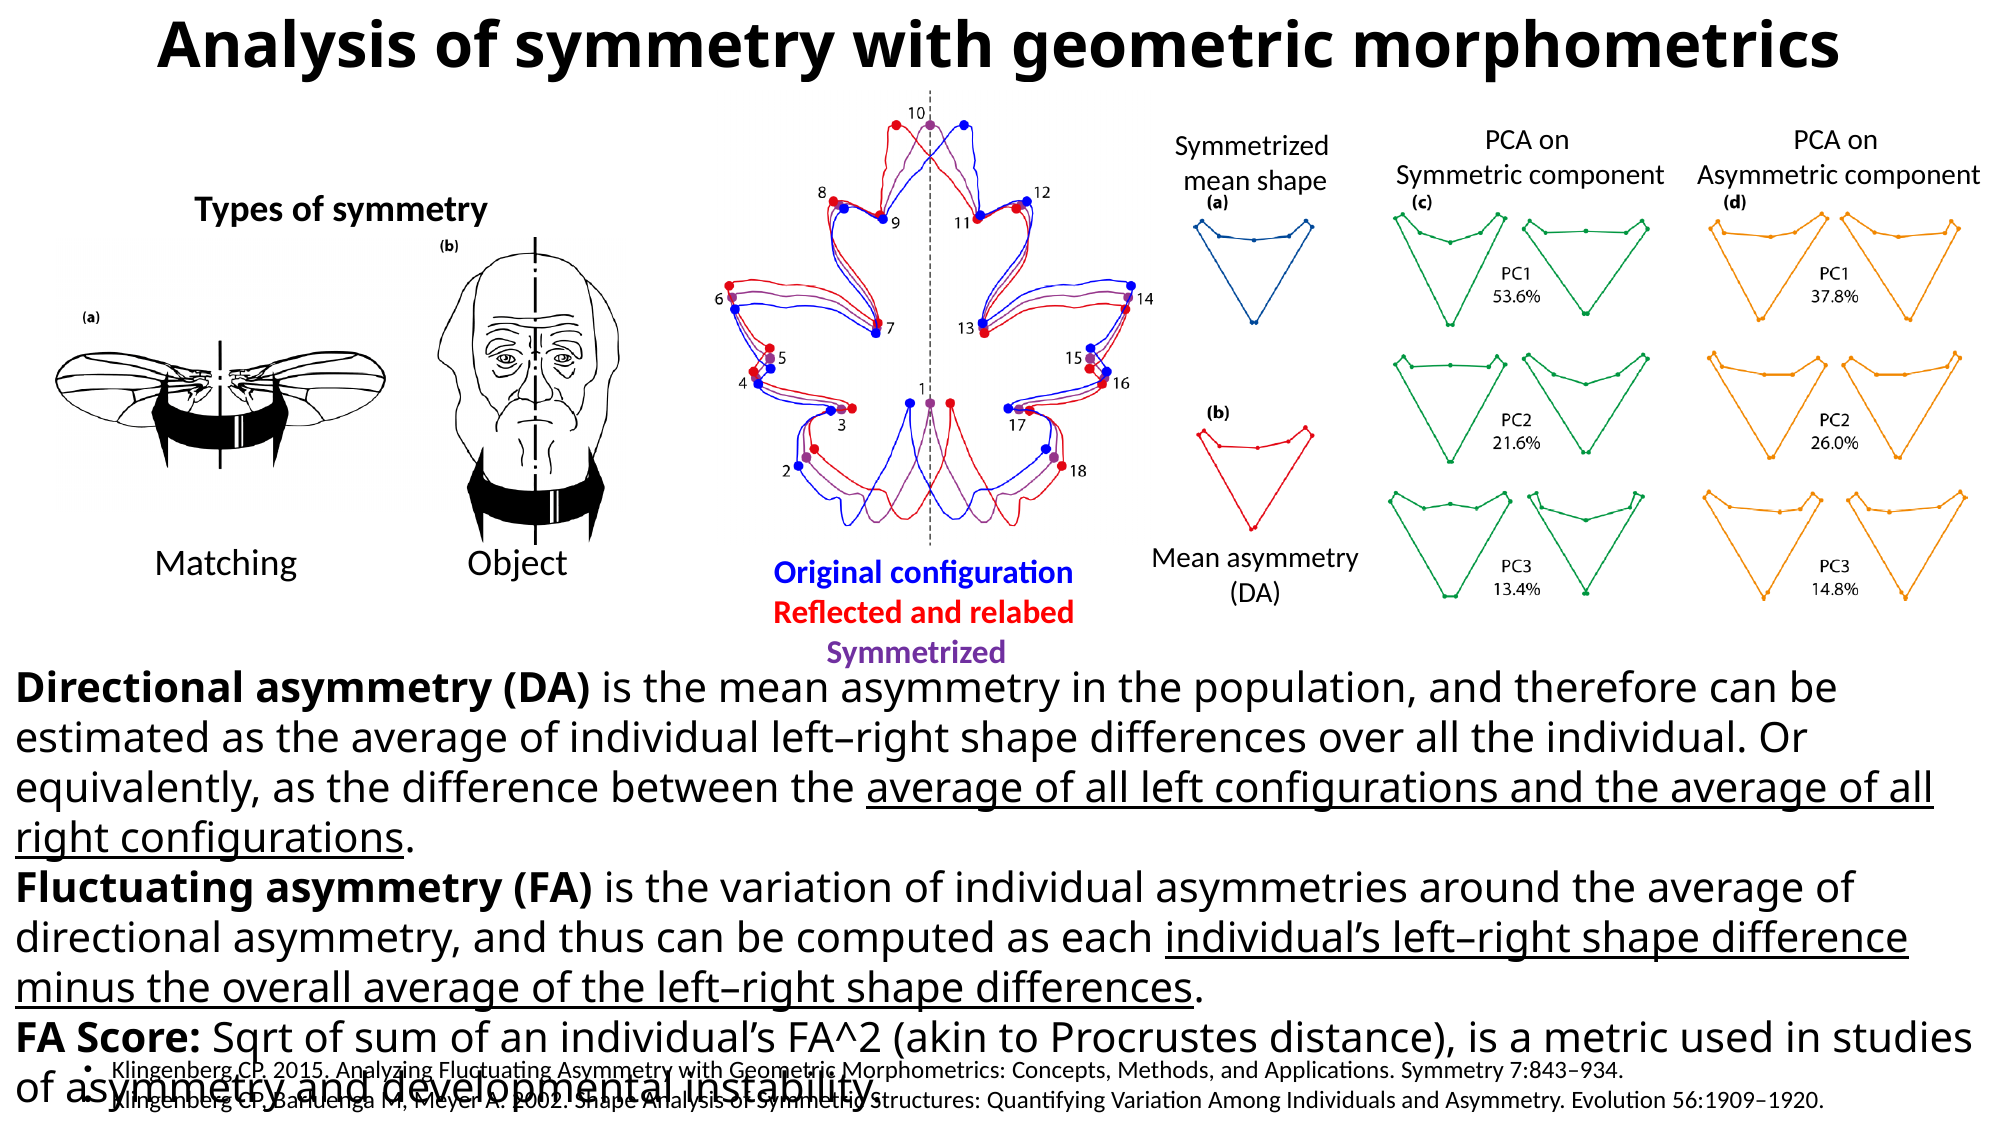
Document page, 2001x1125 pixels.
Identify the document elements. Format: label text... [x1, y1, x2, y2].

text_box Directional asymmetry (DA) is the mean asymmetry in the population, and therefore can be estimated as the average of individual left–right shape differences over all the individual. Or equivalently, as the difference between the average of all left configurations and the average of all right configurations. Fluctuating asymmetry (FA) is the variation of individual asymmetries around the average of directional asymmetry, and thus can be computed as each individual’s left–right shape difference minus the overall average of the left–right shape differences. FA Score: Sqrt of sum of an individual’s FA^2 (akin to Procrustes distance), is a metric used in studies of asymmetry and developmental instability. [0, 653, 2000, 1119]
text_box Mean asymmetry (DA) [1161, 530, 1375, 616]
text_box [704, 82, 1161, 680]
text_box Symmetrized mean shape [1161, 118, 1351, 204]
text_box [12, 176, 638, 592]
text_box PCA on Asymmetric component [1682, 113, 1997, 198]
picture [1188, 176, 1975, 609]
text_box PCA on Symmetric component [1381, 113, 1681, 176]
title Analysis of symmetry with geometric morphometrics [137, 0, 1863, 95]
